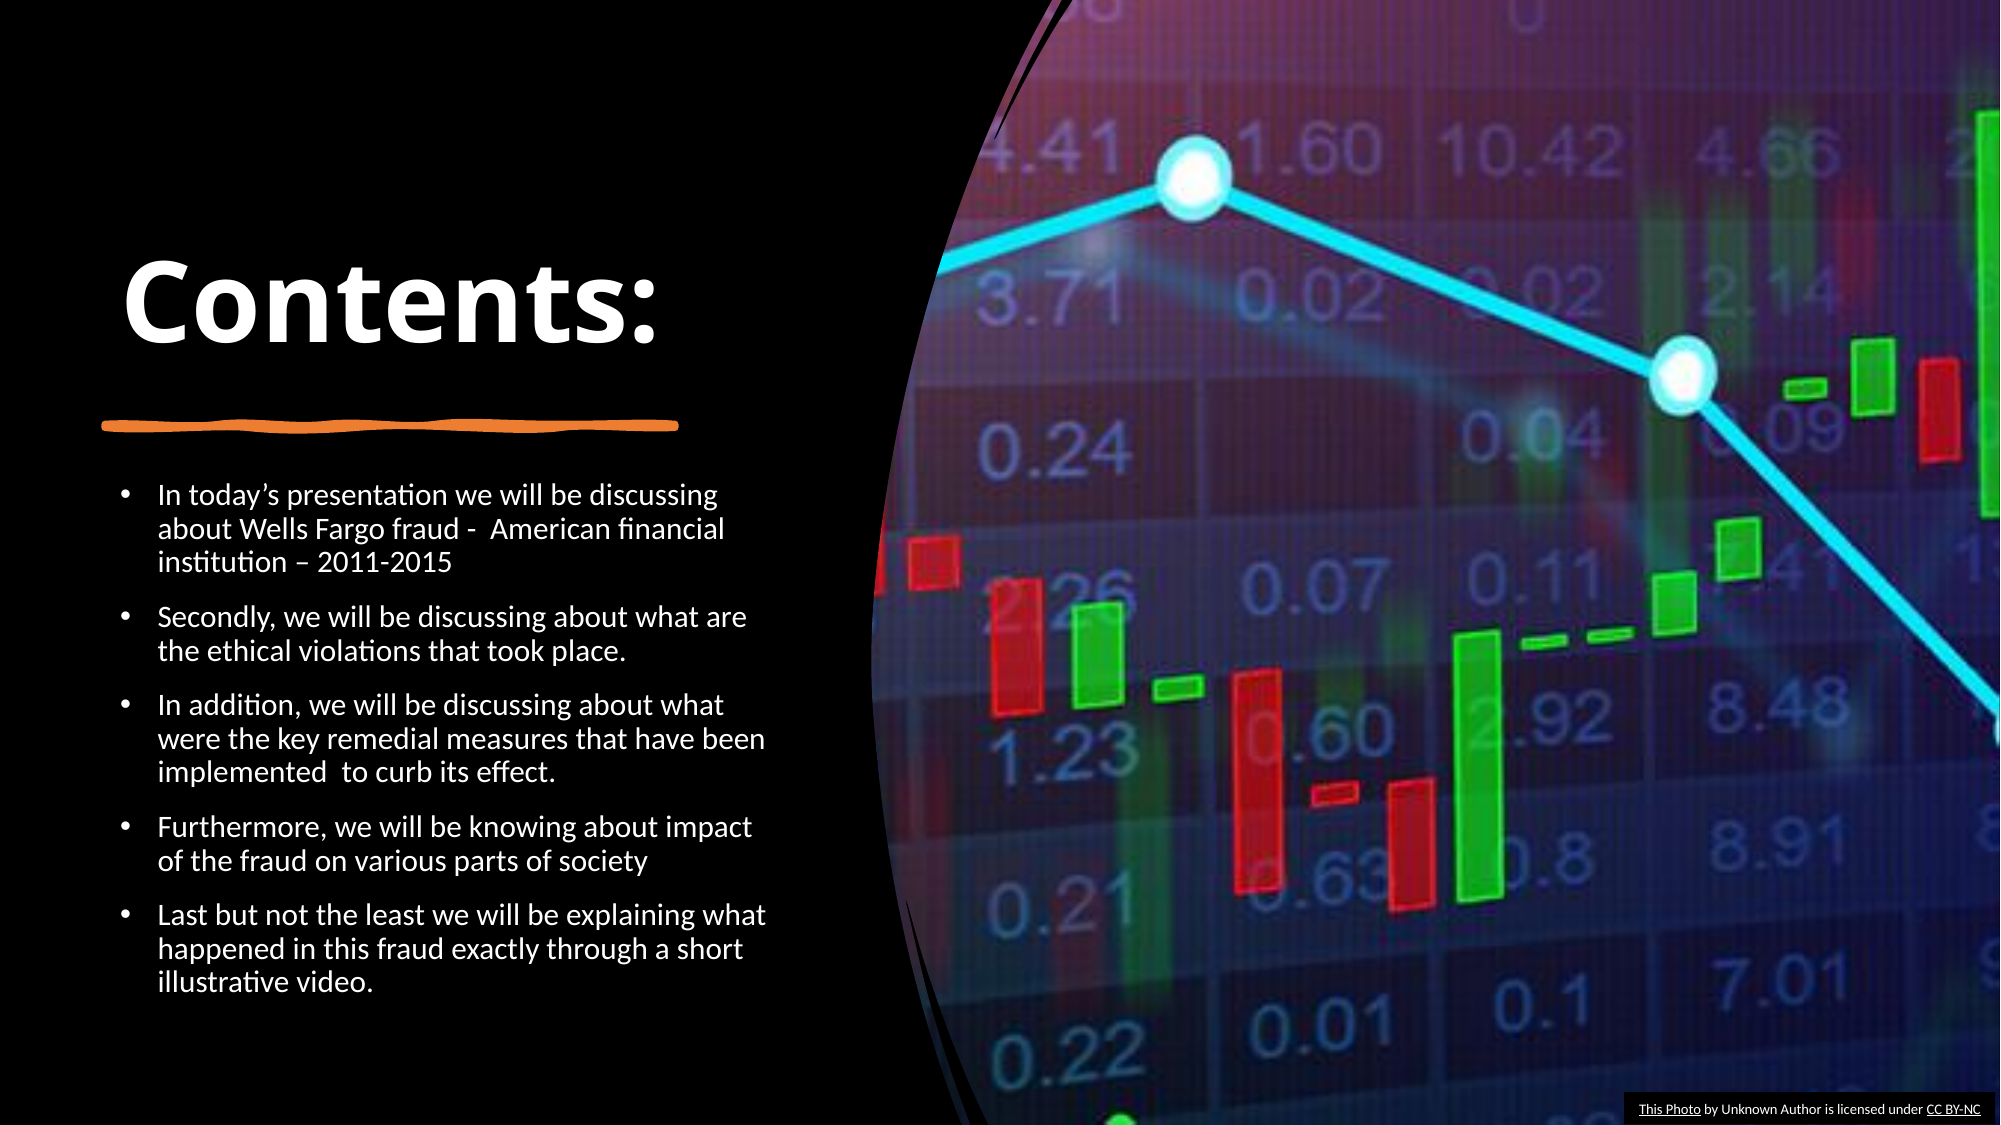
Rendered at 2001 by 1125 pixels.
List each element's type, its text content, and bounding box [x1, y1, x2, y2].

list In today’s presentation we will be discussing about Wells Fargo fraud - American financial institution – 2011-2015 Secondly, we will be discussing about what are the ethical violations that took place. In addition, we will be discussing about what were the key remedial measures that have been implemented to curb its effect. Furthermore, we will be knowing about impact of the fraud on various parts of society Last but not the least we will be explaining what happened in this fraud exactly through a short illustrative video. [105, 471, 802, 1016]
picture [871, 0, 2000, 1125]
title Contents: [105, 53, 822, 375]
text_box [0, 0, 871, 1125]
text_box [103, 421, 676, 431]
